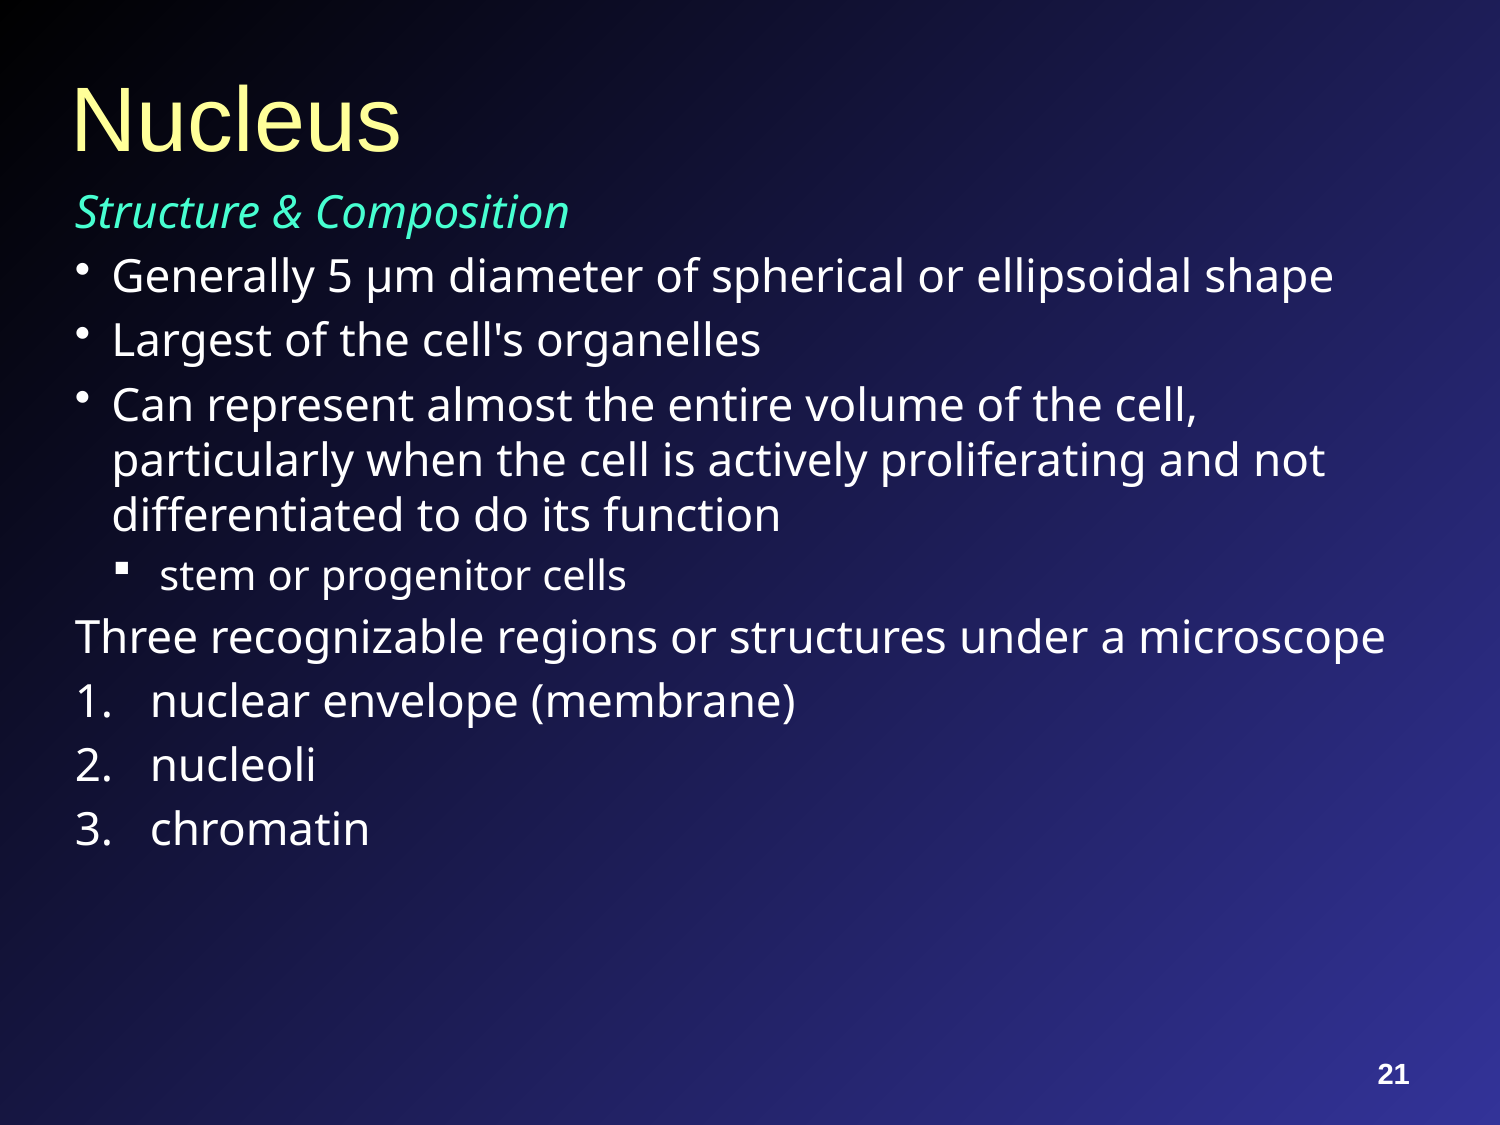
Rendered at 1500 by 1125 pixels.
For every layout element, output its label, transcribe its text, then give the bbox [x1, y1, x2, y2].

title Nucleus [55, 52, 1435, 178]
list Structure & Composition Generally 5 μm diameter of spherical or ellipsoidal shape Largest of the cell's organelles Can represent almost the entire volume of the cell, particularly when the cell is actively proliferating and not differentiated to do its function stem or progenitor cells Three recognizable regions or structures under a microscope nuclear envelope (membrane) nucleoli chromatin [59, 175, 1437, 1006]
slide_number 21 [1074, 1042, 1425, 1103]
